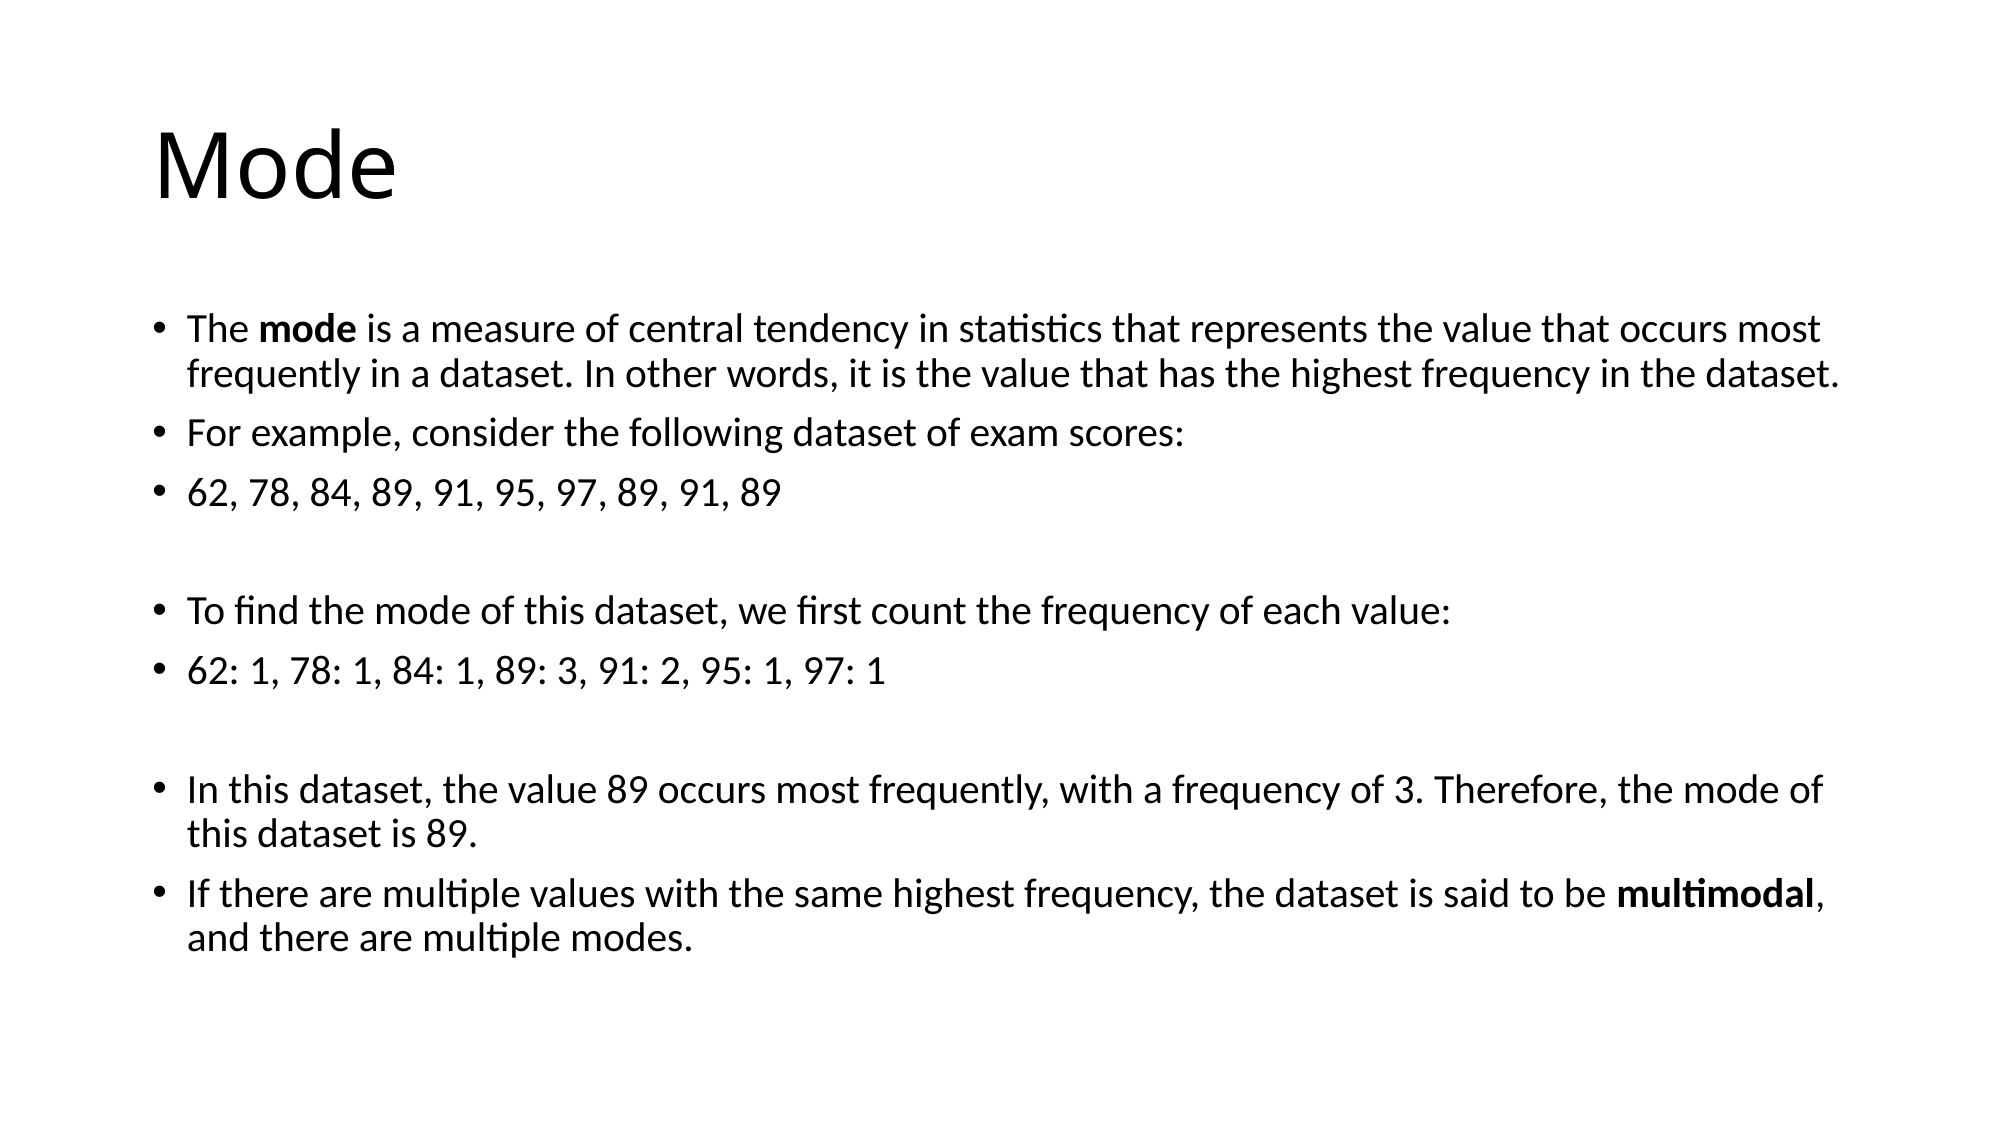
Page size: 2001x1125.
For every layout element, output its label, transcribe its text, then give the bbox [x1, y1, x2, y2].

title Mode [137, 59, 1863, 278]
list The mode is a measure of central tendency in statistics that represents the value that occurs most frequently in a dataset. In other words, it is the value that has the highest frequency in the dataset. For example, consider the following dataset of exam scores: 62, 78, 84, 89, 91, 95, 97, 89, 91, 89 To find the mode of this dataset, we first count the frequency of each value: 62: 1, 78: 1, 84: 1, 89: 3, 91: 2, 95: 1, 97: 1 In this dataset, the value 89 occurs most frequently, with a frequency of 3. Therefore, the mode of this dataset is 89. If there are multiple values with the same highest frequency, the dataset is said to be multimodal, and there are multiple modes. [137, 299, 1863, 1014]
